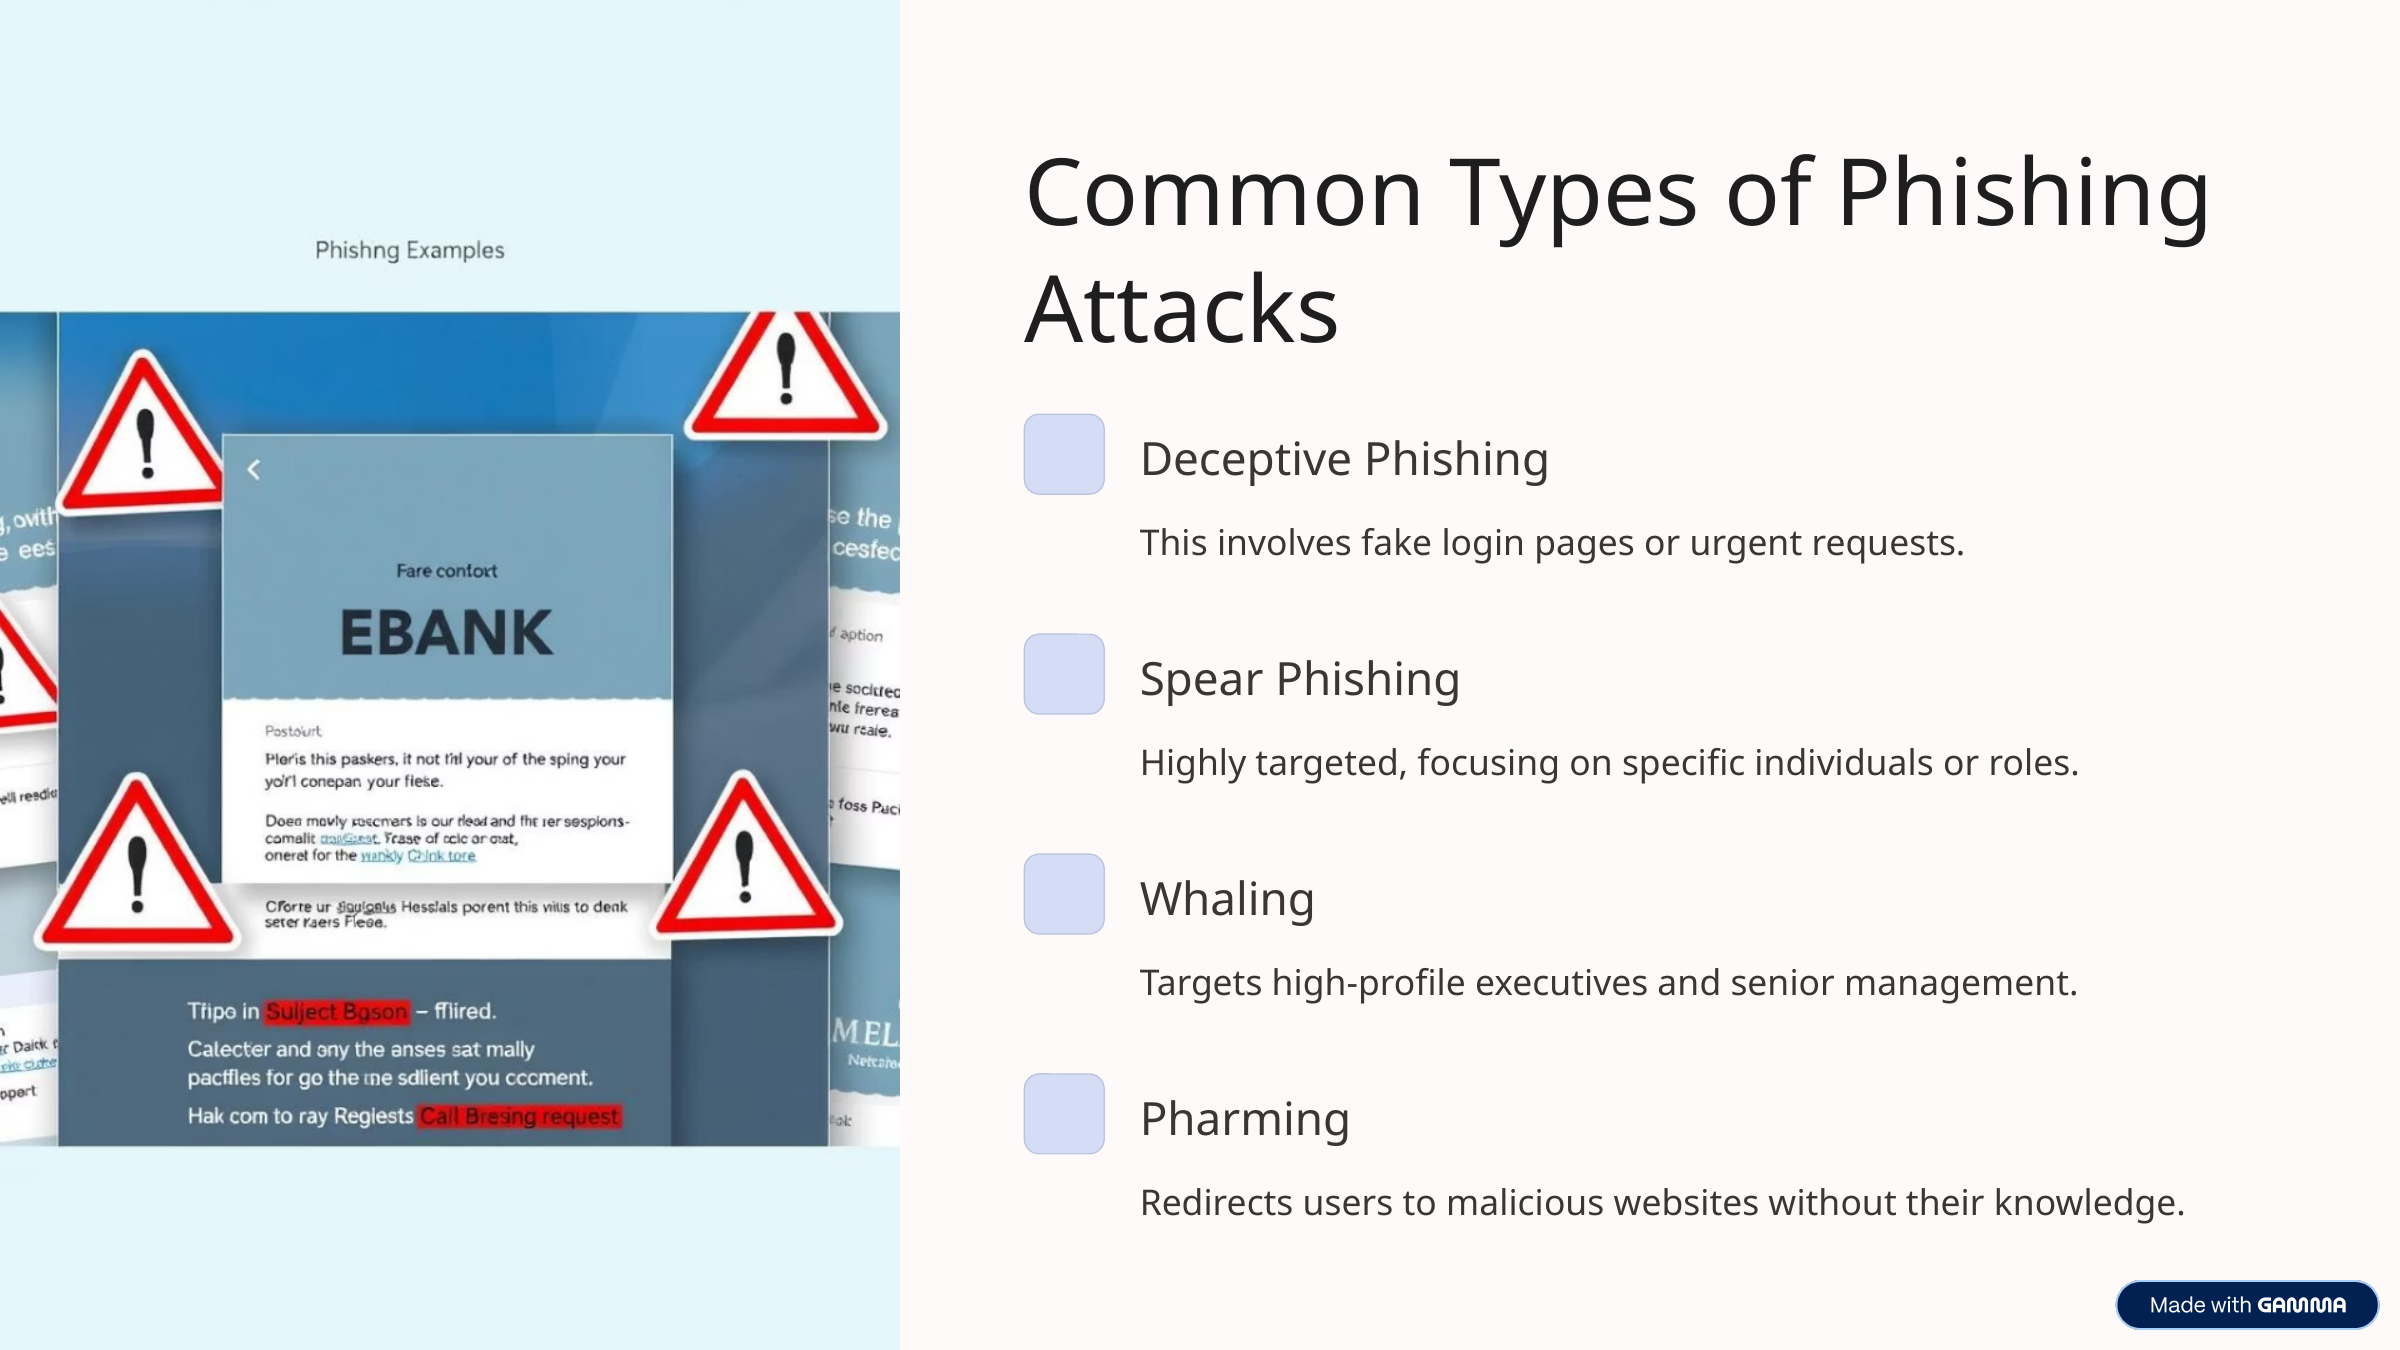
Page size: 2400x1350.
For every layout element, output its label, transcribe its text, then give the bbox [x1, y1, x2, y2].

text_box Common Types of Phishing Attacks [1024, 127, 2276, 361]
text_box Spear Phishing [1139, 646, 1608, 705]
text_box Redirects users to malicious websites without their knowledge. [1139, 1165, 2276, 1223]
text_box This involves fake login pages or urgent requests. [1139, 506, 2276, 564]
text_box [1024, 414, 1105, 495]
text_box [1024, 1073, 1105, 1154]
text_box Whaling [1139, 866, 1608, 925]
text_box Deceptive Phishing [1139, 426, 1608, 485]
picture [0, 0, 900, 1350]
text_box [1024, 634, 1105, 715]
text_box Pharming [1139, 1086, 1608, 1145]
picture [2106, 1271, 2389, 1339]
text_box [1024, 853, 1105, 935]
text_box Targets high-profile executives and senior management. [1139, 946, 2276, 1003]
text_box Highly targeted, focusing on specific individuals or roles. [1139, 726, 2276, 783]
